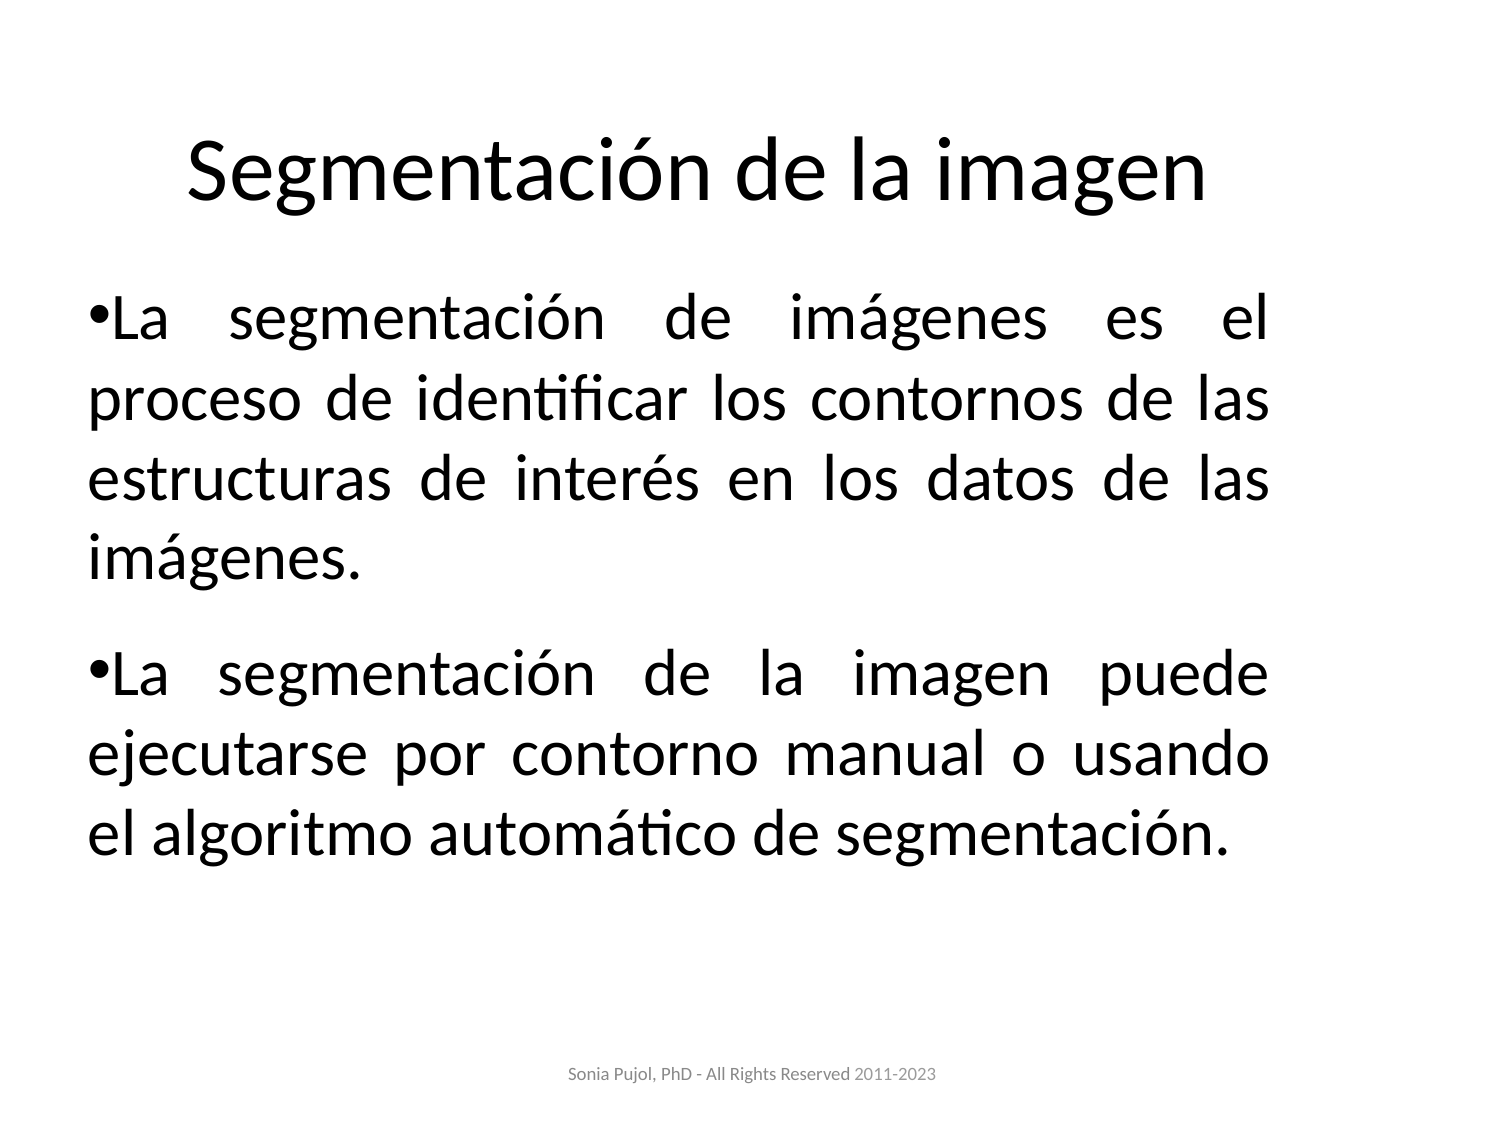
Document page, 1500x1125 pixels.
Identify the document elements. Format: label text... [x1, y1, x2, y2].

text_box Sonia Pujol, PhD - All Rights Reserved 2011-2023 [565, 1059, 995, 1084]
text_box La segmentación de imágenes es el proceso de identificar los contornos de las estructuras de interés en los datos de las imágenes. La segmentación de la imagen puede ejecutarse por contorno manual o usando el algoritmo automático de segmentación. [87, 267, 1272, 869]
title Segmentación de la imagen [184, 106, 1316, 297]
